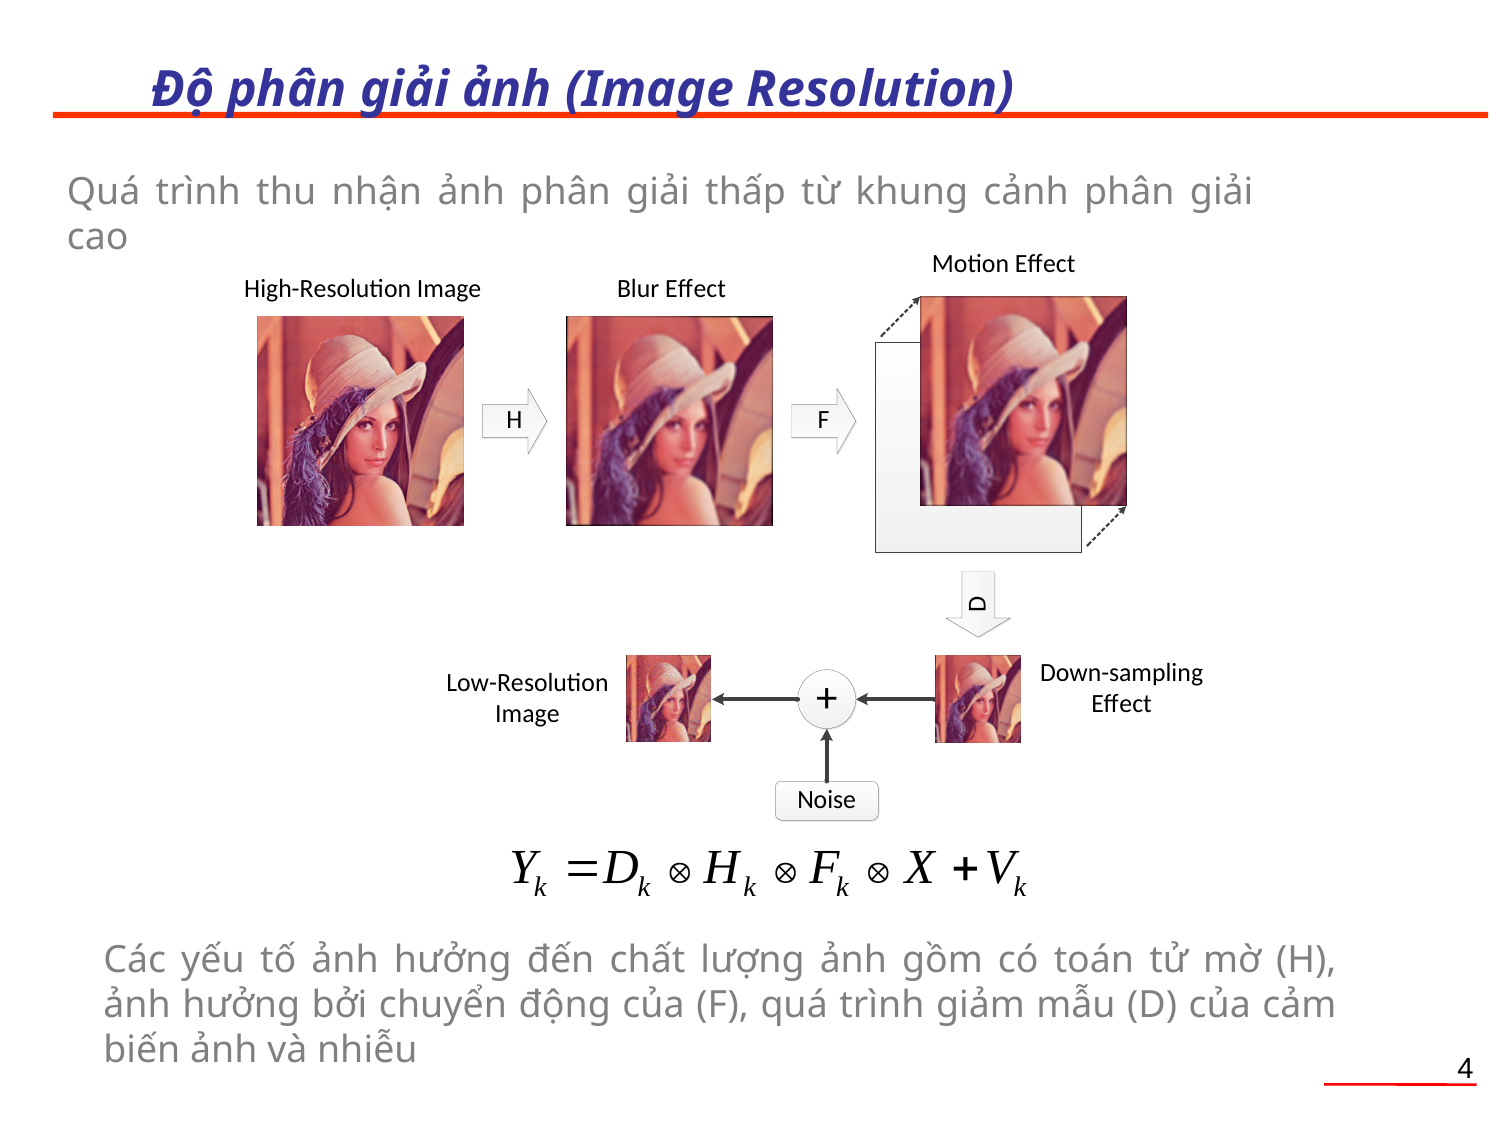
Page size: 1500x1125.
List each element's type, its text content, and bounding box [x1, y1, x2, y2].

text_box Các yếu tố ảnh hưởng đến chất lượng ảnh gồm có toán tử mờ (H), ảnh hưởng bởi chuyển động của (F), quá trình giảm mẫu (D) của cảm biến ảnh và nhiễu [88, 927, 1353, 1077]
text_box Độ phân giải ảnh (Image Resolution) [136, 48, 1031, 159]
text_box Quá trình thu nhận ảnh phân giải thấp từ khung cảnh phân giải cao [52, 159, 1270, 264]
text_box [505, 838, 1035, 906]
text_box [229, 247, 1211, 823]
text_box 4 [1138, 1041, 1489, 1102]
